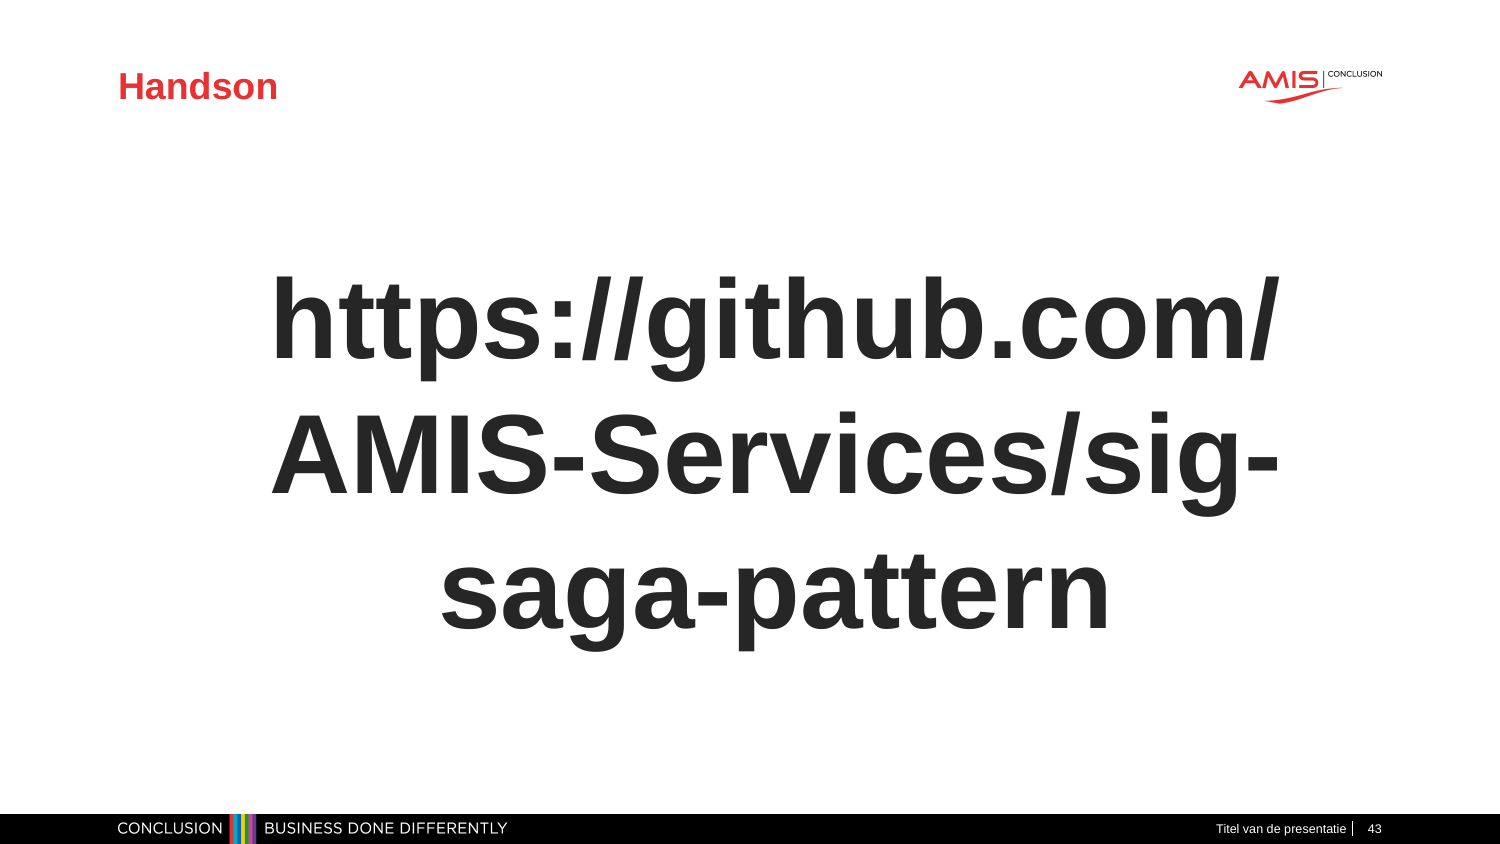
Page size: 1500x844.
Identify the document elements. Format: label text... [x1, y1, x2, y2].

picture [1205, 59, 1388, 106]
picture [239, 814, 1500, 844]
text_box https://github.com/AMIS-Services/sig-saga-pattern [113, 238, 1439, 659]
picture [0, 814, 236, 844]
slide_number 43 [1358, 820, 1382, 839]
title Handson [118, 47, 1205, 130]
footer Titel van de presentatie [814, 820, 1347, 839]
